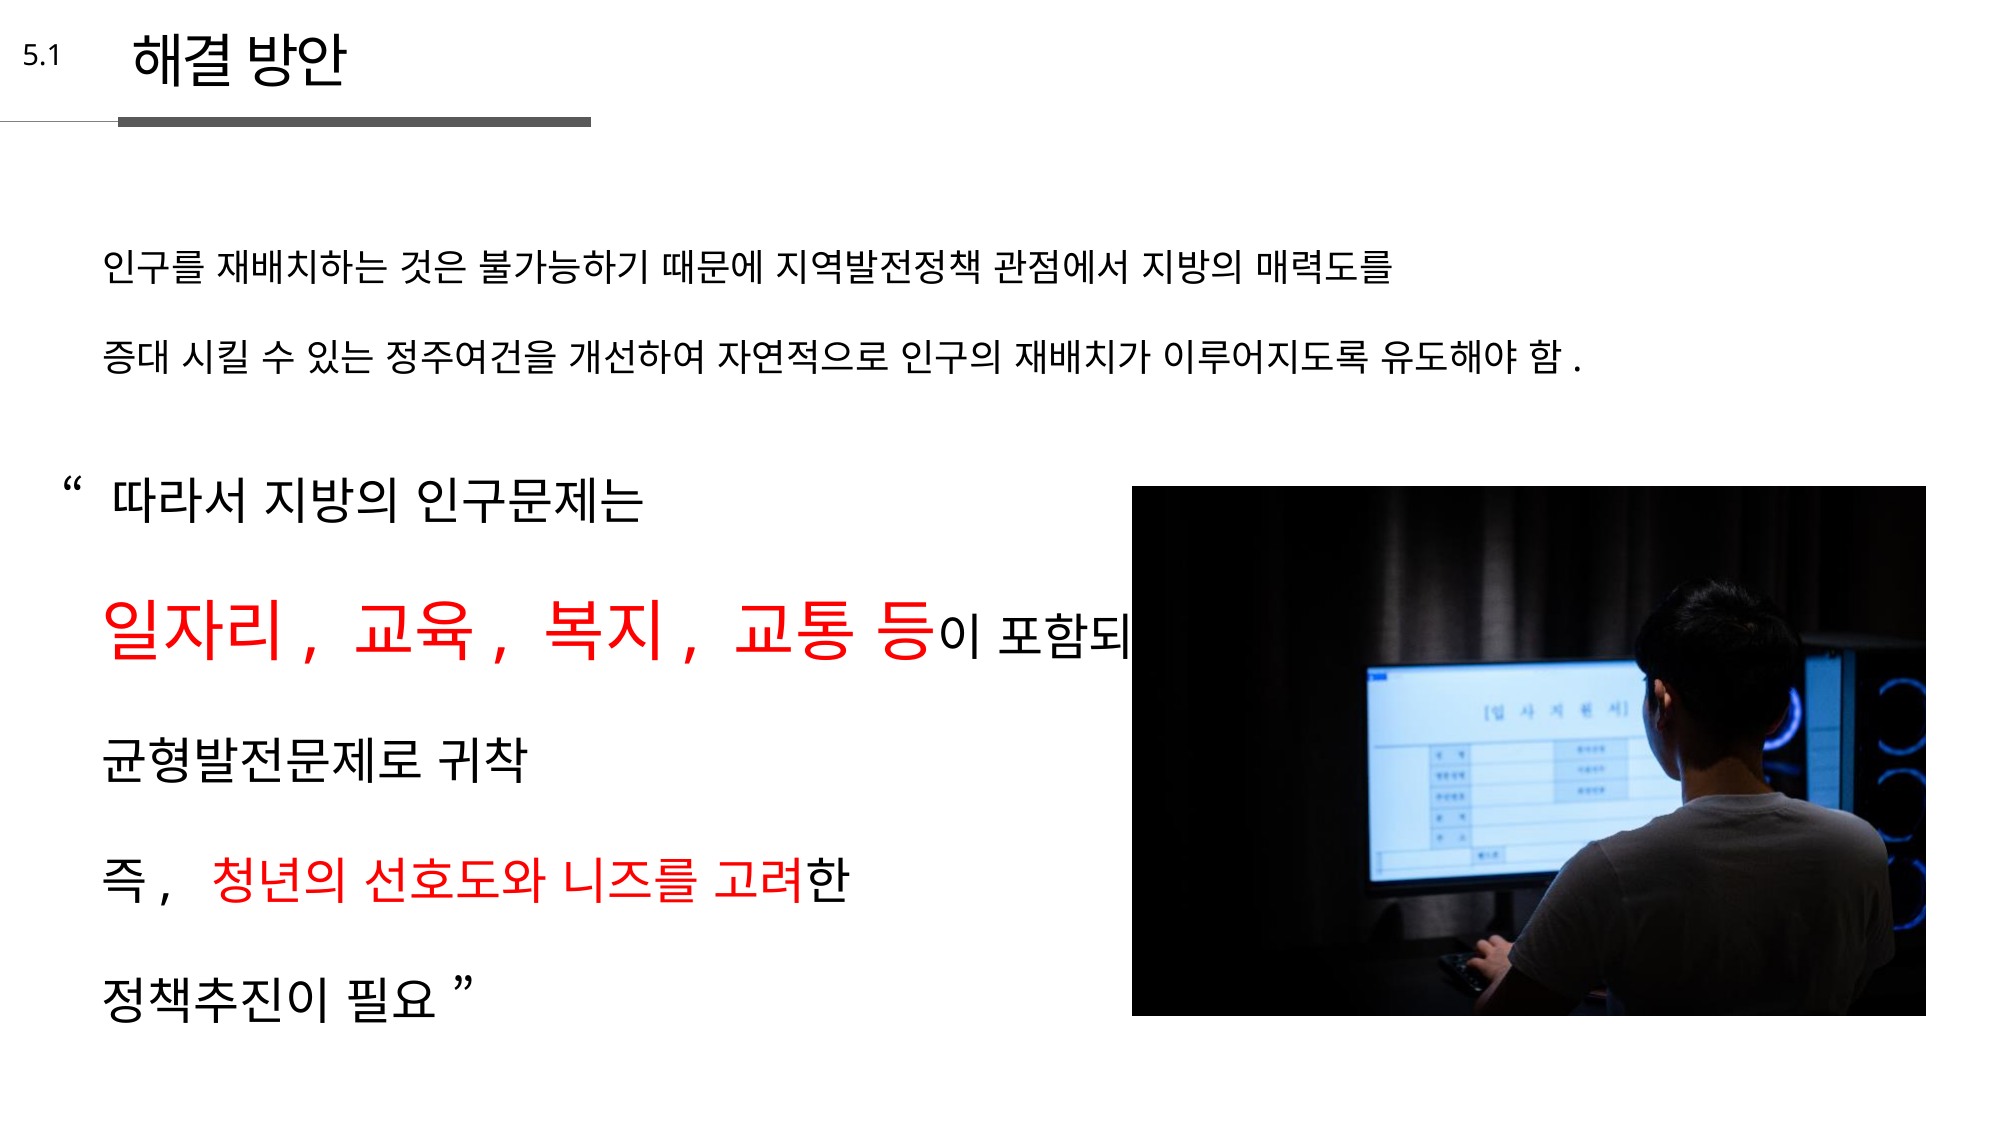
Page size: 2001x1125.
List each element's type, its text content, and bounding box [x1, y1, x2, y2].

text_box 인구를 재배치하는 것은 불가능하기 때문에 지역발전정책 관점에서 지방의 매력도를 증대 시킬 수 있는 정주여건을 개선하여 자연적으로 인구의 재배치가 이루어지도록 유도해야 함. “ 따라서 지방의 인구문제는 일자리, 교육, 복지, 교통 등이 포함되는 균형발전문제로 귀착 즉, 청년의 선호도와 니즈를 고려한 정책추진이 필요 ” [47, 191, 1953, 1037]
text_box 해결 방안 [116, 16, 364, 102]
text_box 5.1 [7, 28, 79, 79]
picture [1132, 486, 1926, 1016]
